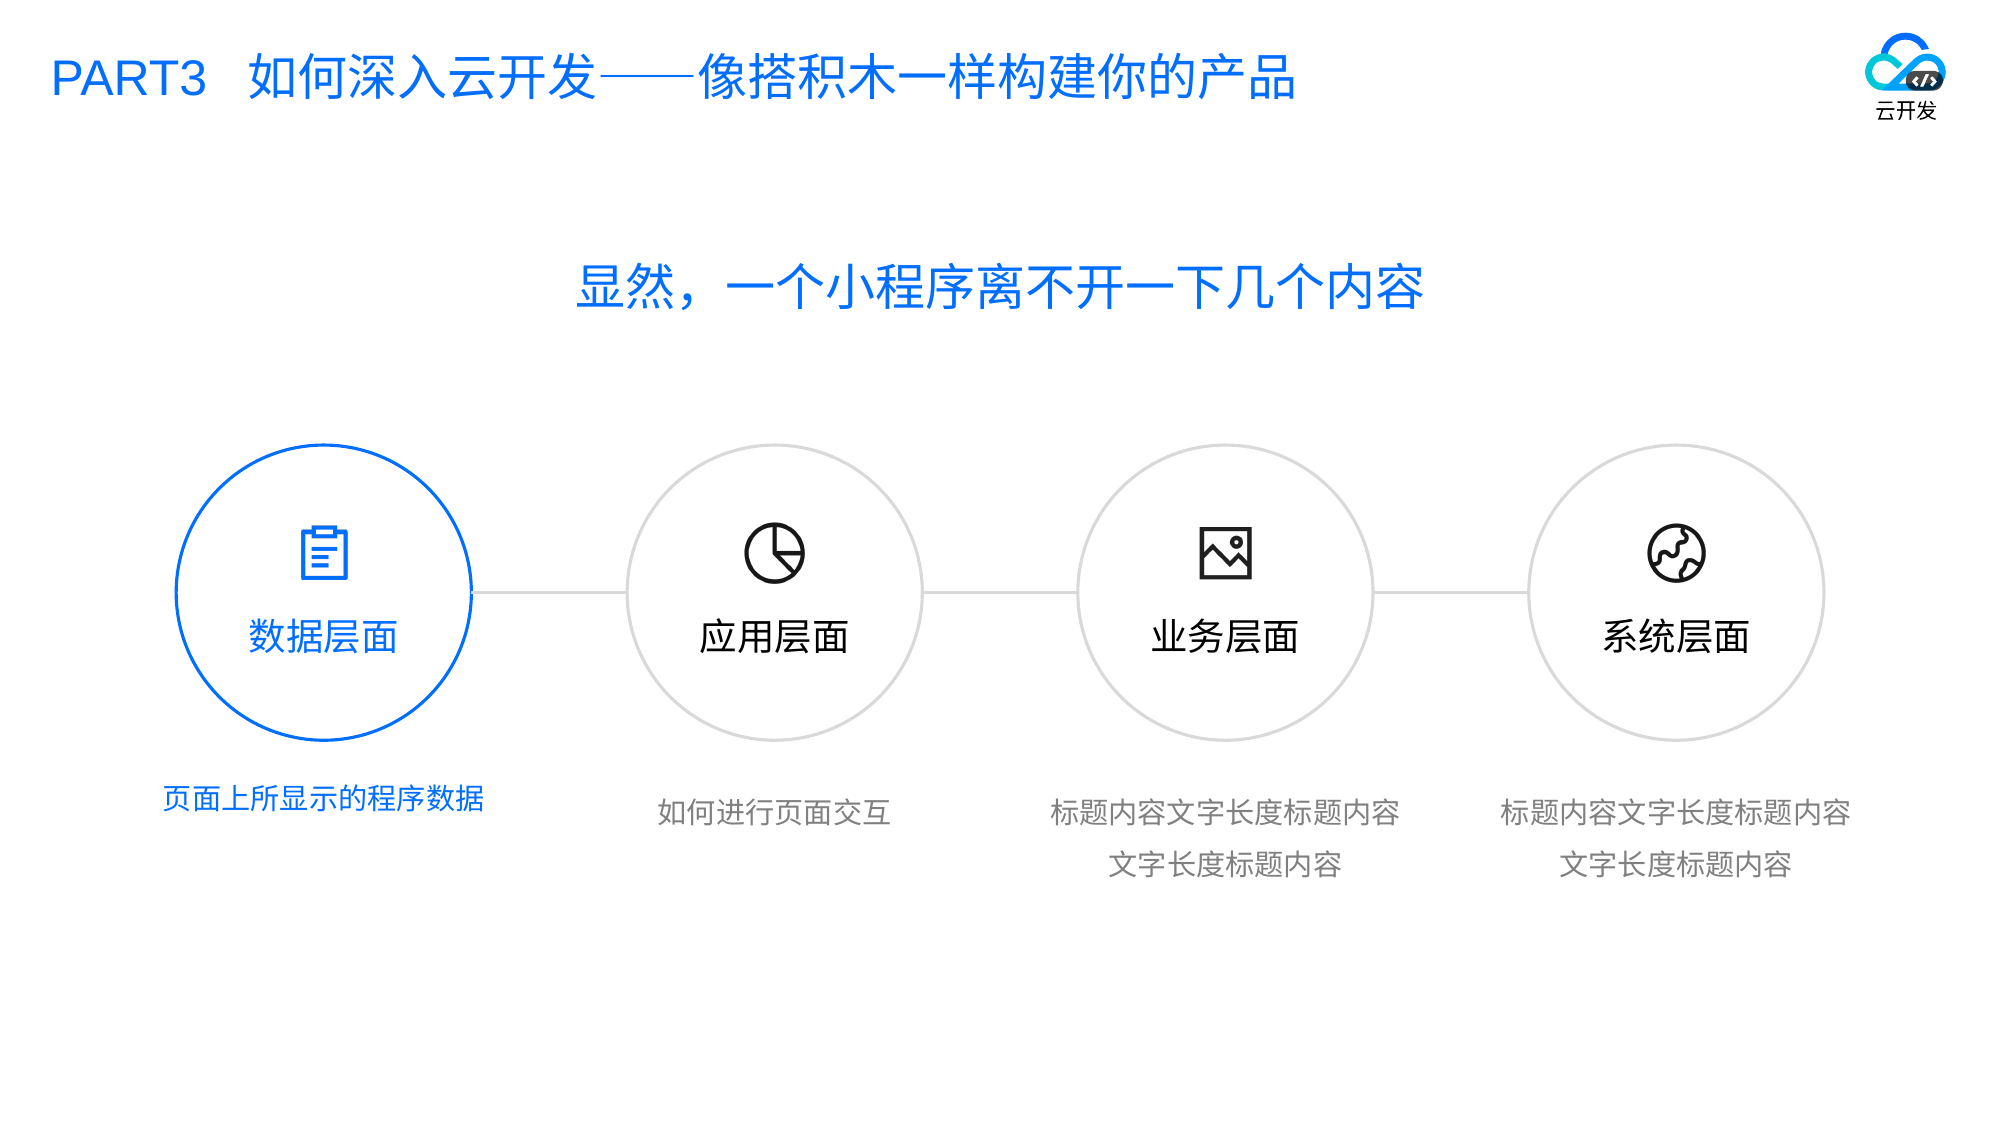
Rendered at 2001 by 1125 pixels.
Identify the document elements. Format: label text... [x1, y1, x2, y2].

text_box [129, 247, 1871, 891]
picture [1862, 30, 1949, 123]
text_box PART3 如何深入云开发——像搭积木一样构建你的产品 [35, 37, 1312, 113]
